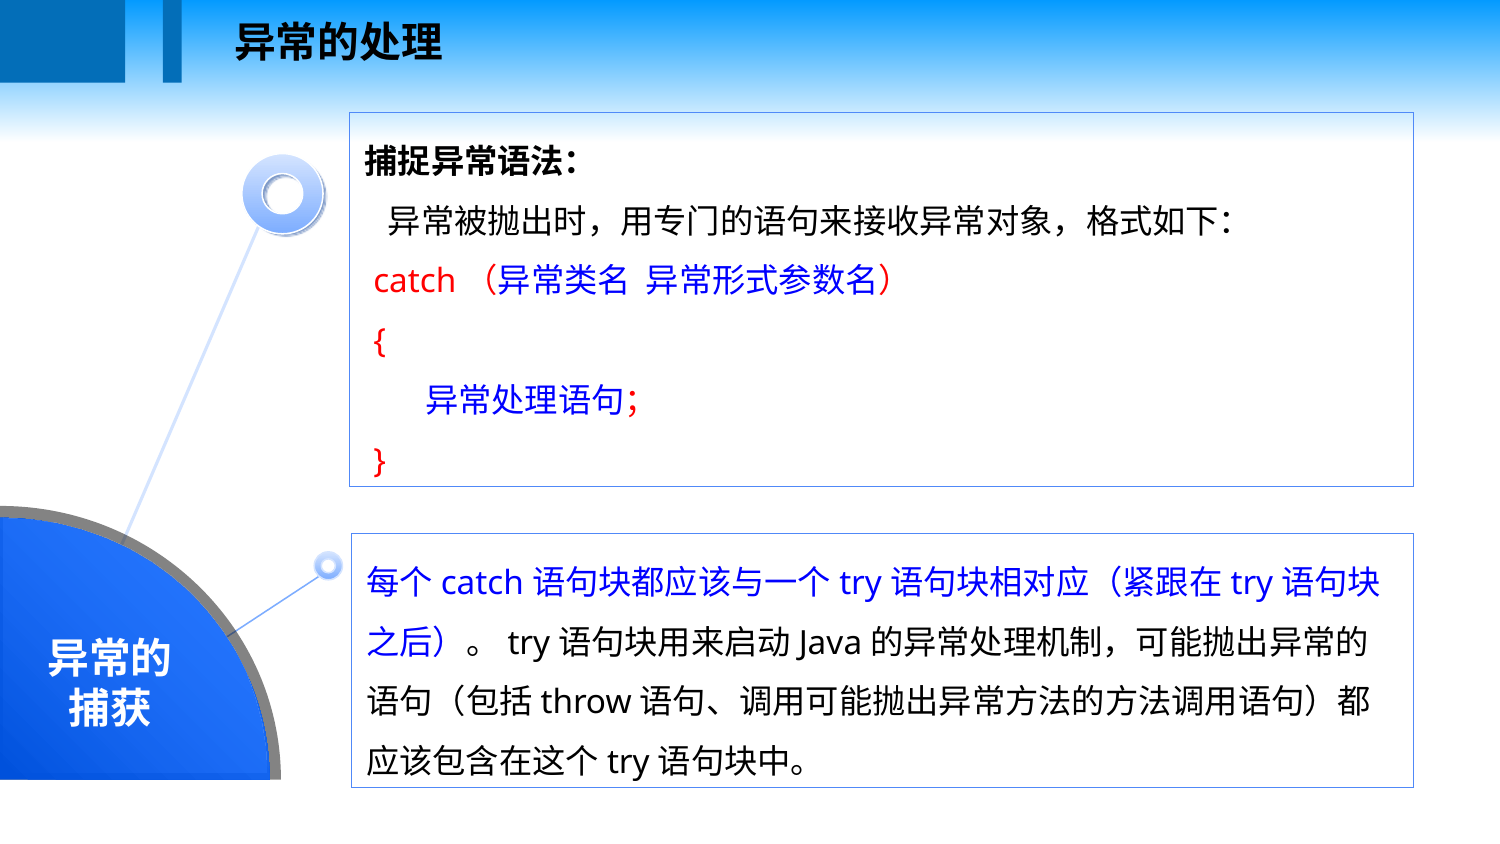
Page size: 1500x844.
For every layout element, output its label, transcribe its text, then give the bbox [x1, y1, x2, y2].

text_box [0, 153, 343, 780]
text_box 每个catch语句块都应该与一个try语句块相对应（紧跟在try语句块之后）。try语句块用来启动Java的异常处理机制，可能抛出异常的语句（包括throw语句、调用可能抛出异常方法的方法调用语句）都应该包含在这个try语句块中。 [351, 533, 1414, 788]
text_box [0, 0, 869, 83]
text_box 捕捉异常语法： 异常被抛出时，用专门的语句来接收异常对象，格式如下： catch（异常类名 异常形式参数名） { 异常处理语句； } [349, 112, 1414, 487]
